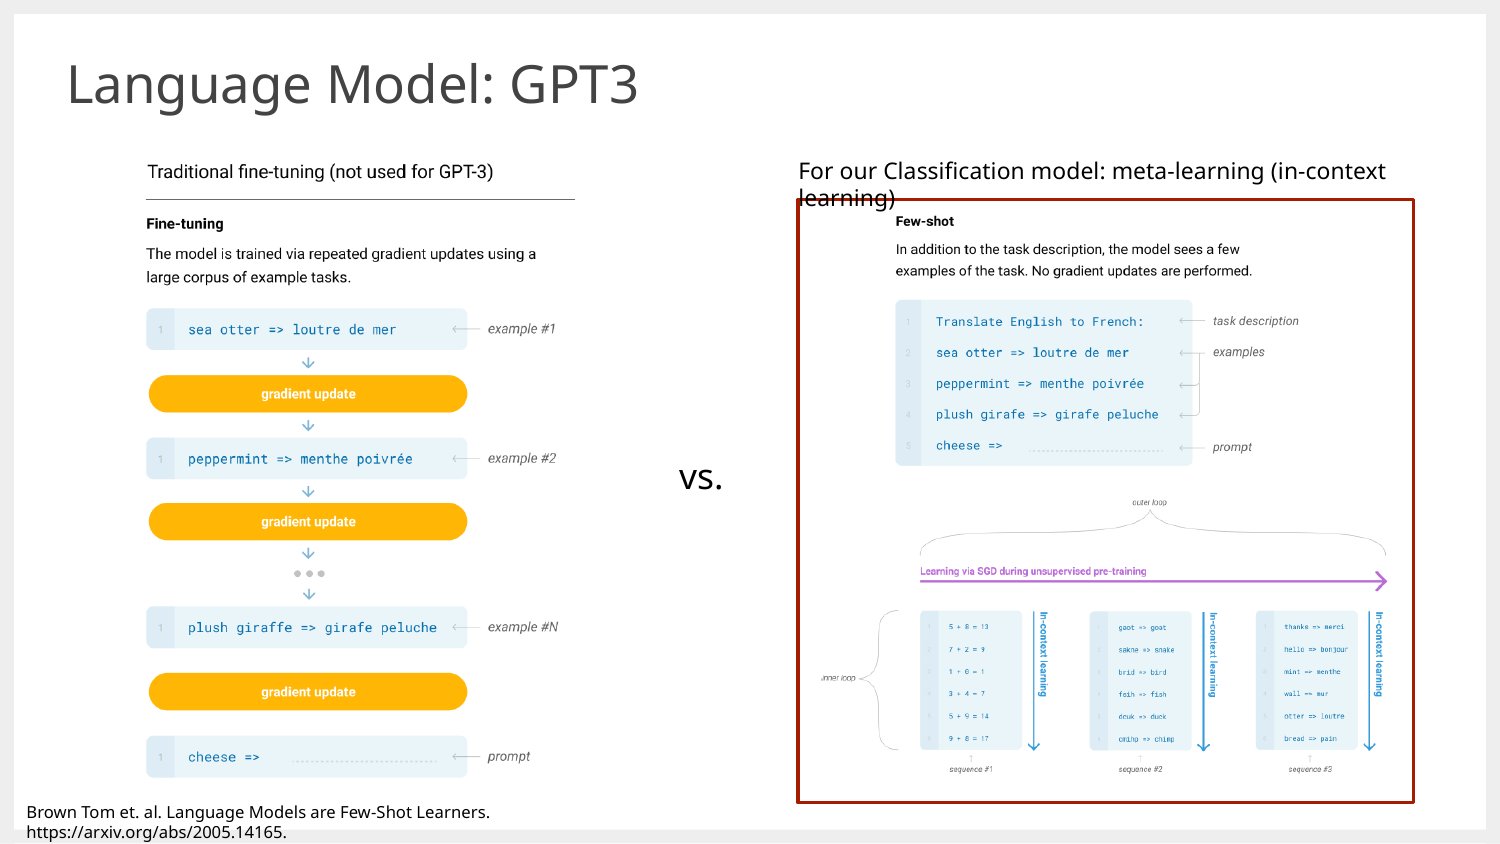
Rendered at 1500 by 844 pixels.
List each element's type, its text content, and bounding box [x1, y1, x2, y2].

text_box For our Classification model: meta-learning (in-context learning) [783, 141, 1468, 227]
picture [119, 140, 575, 805]
picture [805, 184, 1406, 780]
title Language Model: GPT3 [51, 35, 1449, 130]
text_box [797, 227, 1414, 803]
text_box Brown Tom et. al. Language Models are Few-Shot Learners. https://arxiv.org/abs/2005.14165. [11, 787, 769, 844]
text_box vs. [664, 438, 769, 512]
